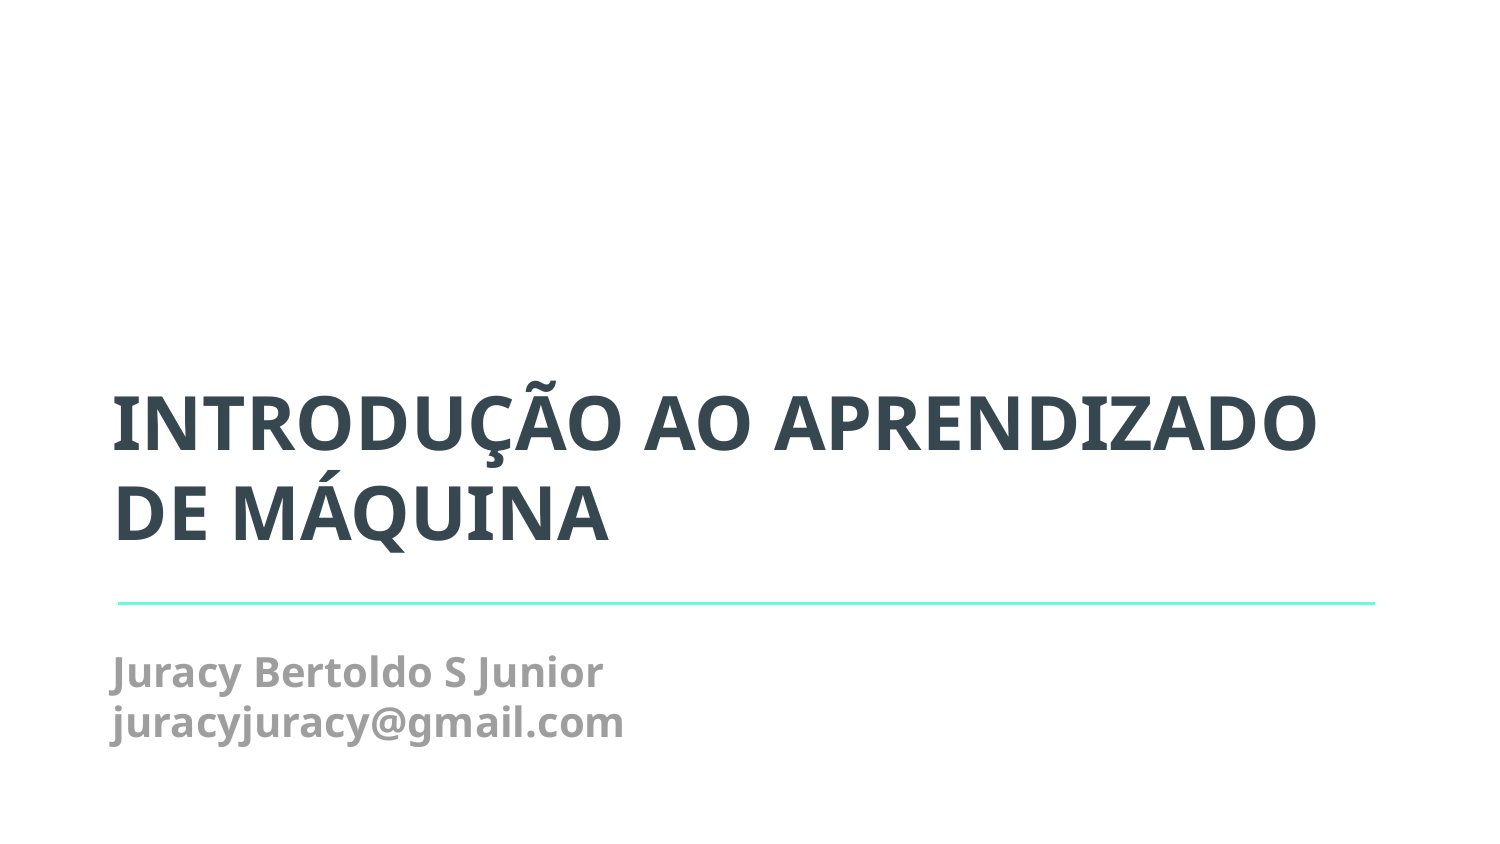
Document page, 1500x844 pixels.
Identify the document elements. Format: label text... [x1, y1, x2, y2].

subtitle INTRODUÇÃO AO APRENDIZADO DE MÁQUINA [97, 360, 1378, 585]
text_box Juracy Bertoldo S Junior juracyjuracy@gmail.com [97, 630, 1361, 786]
